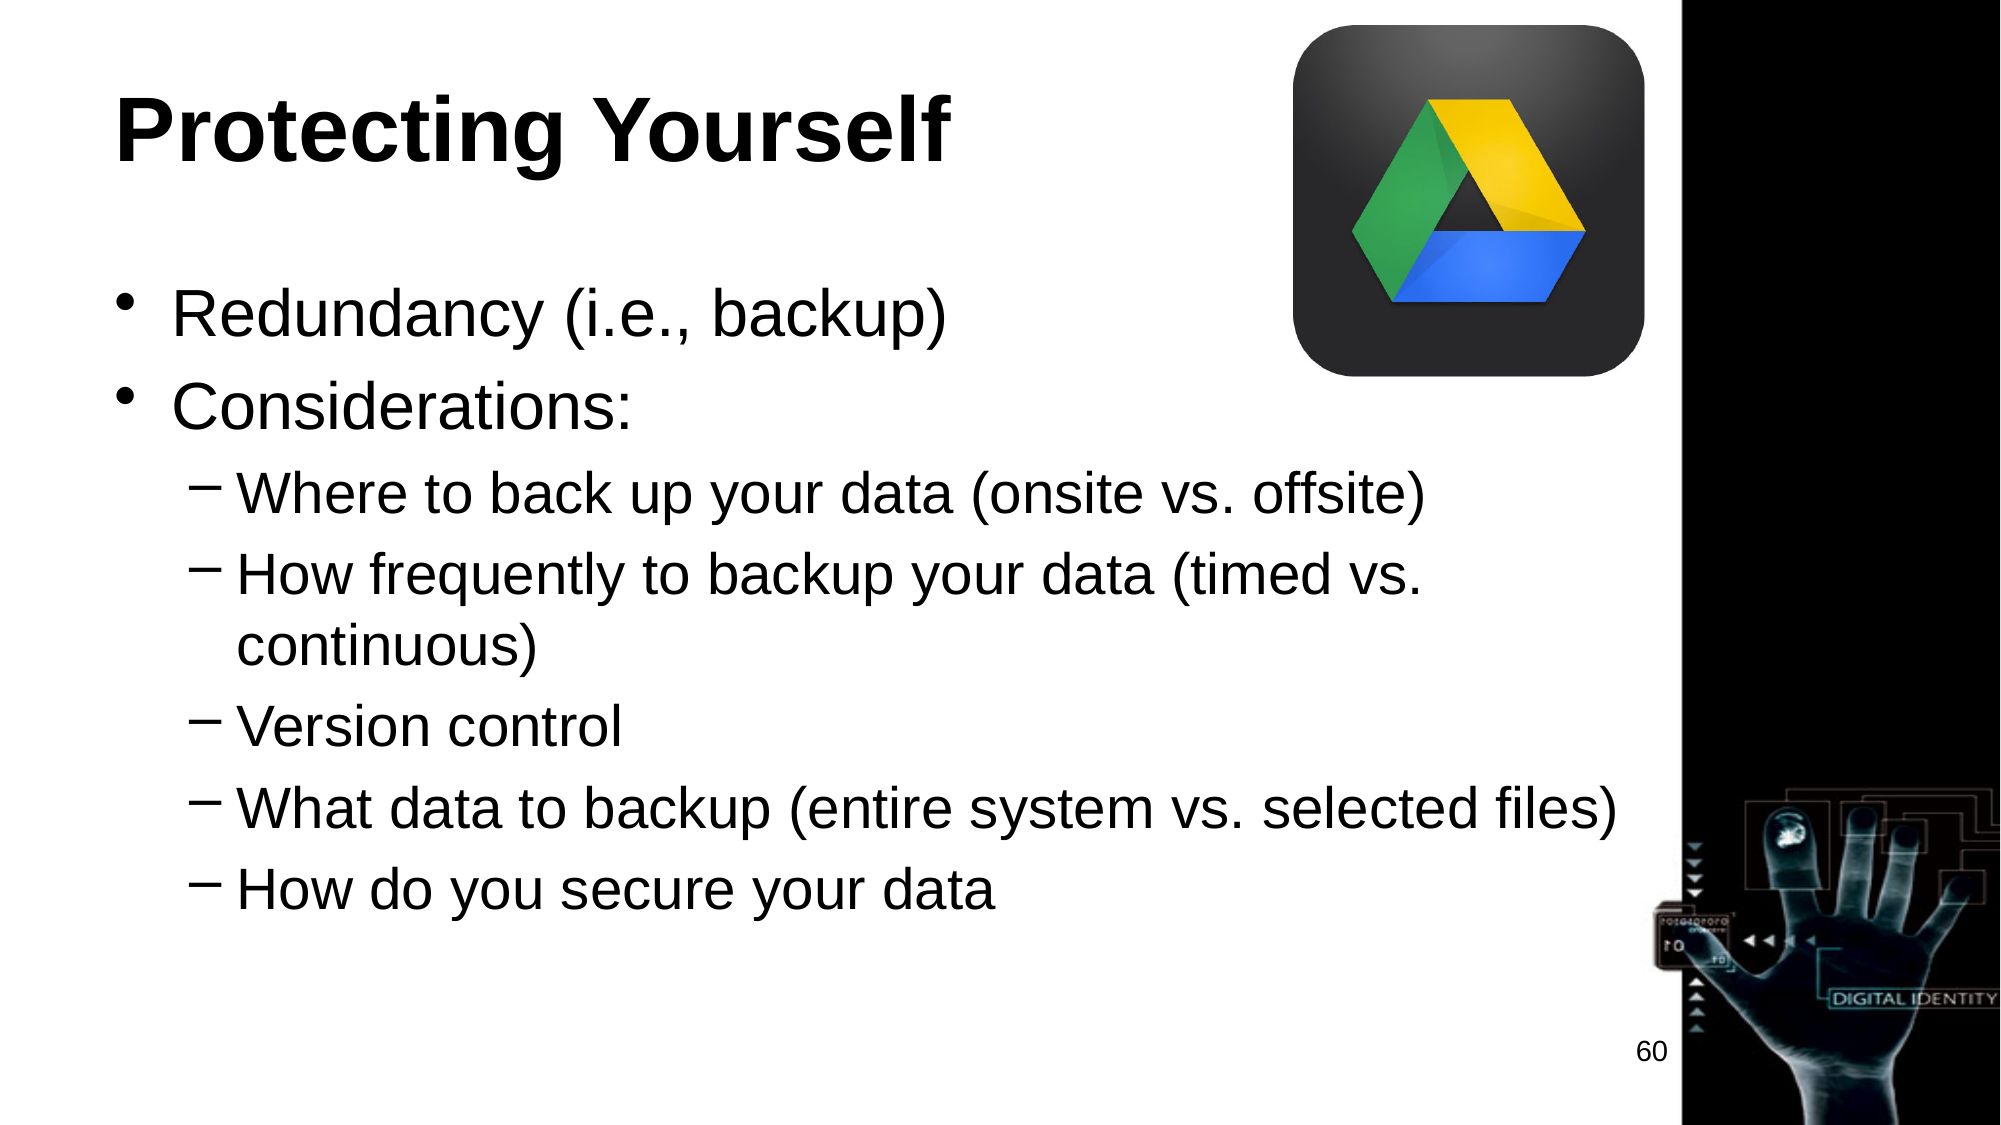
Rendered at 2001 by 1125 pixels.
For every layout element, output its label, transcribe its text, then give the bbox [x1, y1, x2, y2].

slide_number 60 [1416, 1024, 1684, 1101]
picture [0, 0, 2001, 1125]
list Redundancy (i.e., backup) Considerations: Where to back up your data (onsite vs. offsite) How frequently to backup your data (timed vs. continuous) Version control What data to backup (entire system vs. selected files) How do you secure your data [99, 262, 1684, 1001]
title Protecting Yourself [99, 12, 1684, 238]
